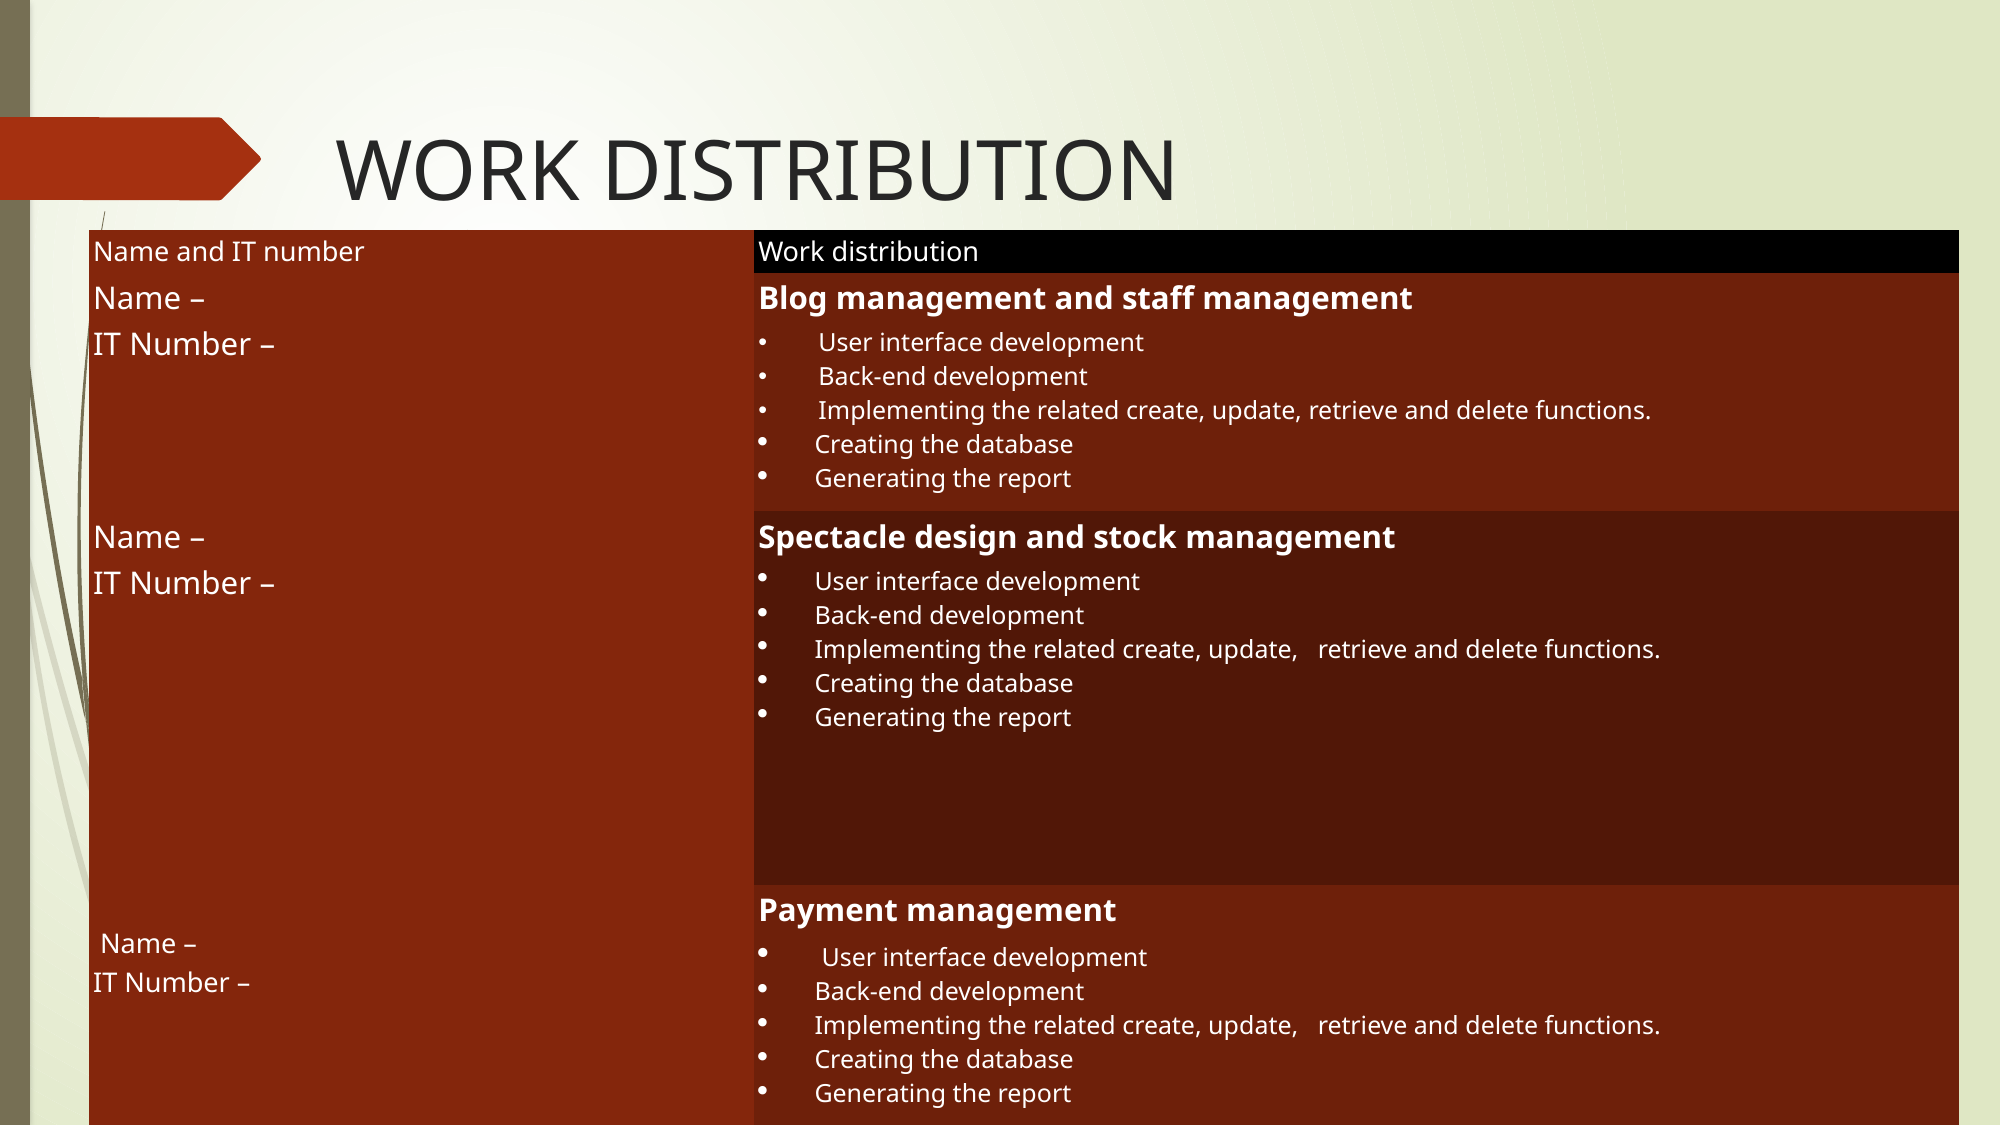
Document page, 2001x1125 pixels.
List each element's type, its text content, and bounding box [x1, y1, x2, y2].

table_header Name and IT number [89, 230, 754, 273]
table_header Work distribution [754, 230, 1959, 273]
table_cell Name – IT Number – [89, 273, 754, 511]
text_box Work distribution [319, 103, 1782, 230]
table_cell Name – IT Number – [89, 511, 754, 885]
table_cell Blog management and staff management User interface development Back-end development Implementing the related create, update, retrieve and delete functions. Creating the database Generating the report [754, 273, 1959, 511]
table_cell Name – IT Number – [89, 885, 754, 1125]
table_cell Payment management User interface development Back-end development Implementing the related create, update, retrieve and delete functions. Creating the database Generating the report [754, 885, 1959, 1125]
table_cell Spectacle design and stock management User interface development Back-end development Implementing the related create, update, retrieve and delete functions. Creating the database Generating the report [754, 511, 1959, 885]
